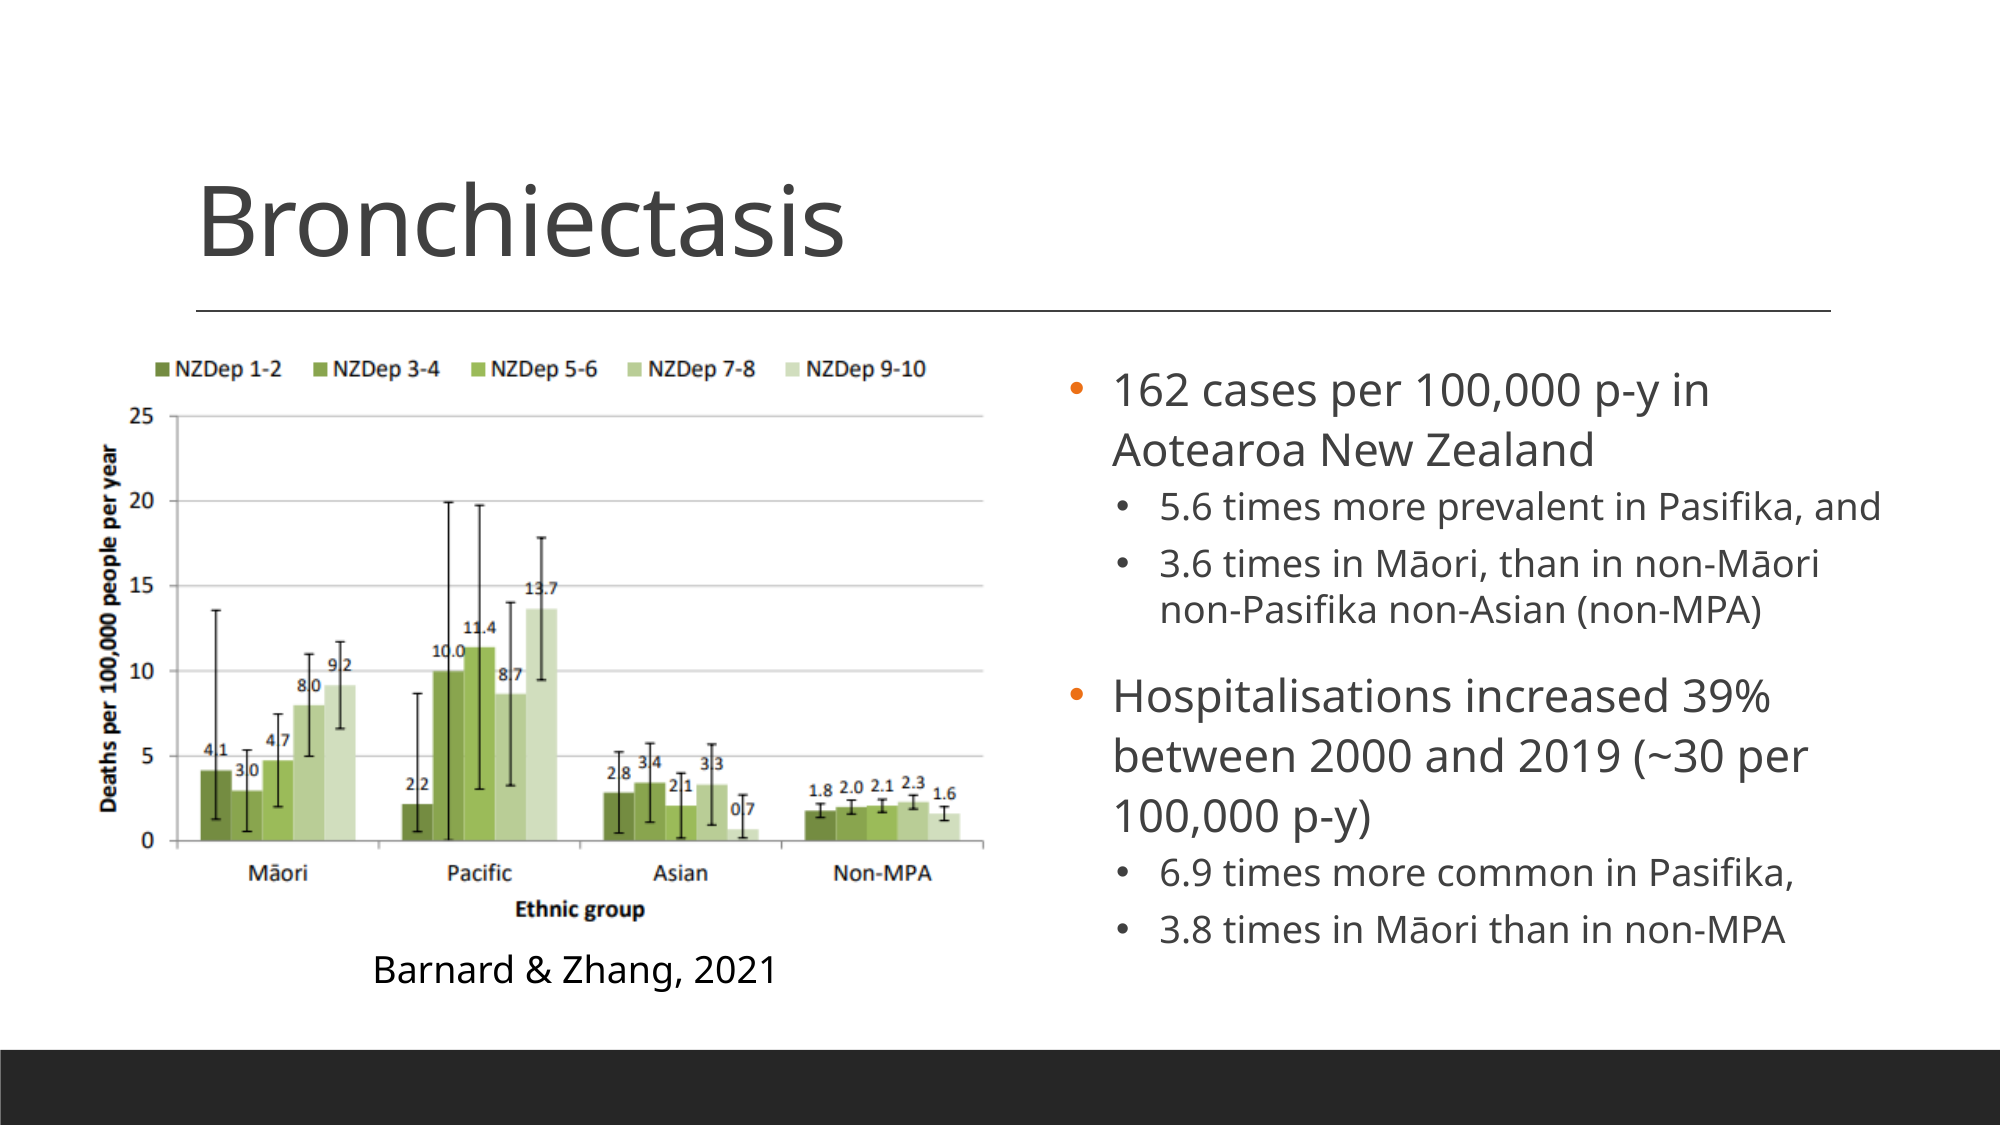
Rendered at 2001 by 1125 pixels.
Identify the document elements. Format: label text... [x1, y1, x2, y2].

list 162 cases per 100,000 p-y in Aotearoa New Zealand 5.6 times more prevalent in Pasifika, and 3.6 times in Māori, than in non-Māori non-Pasifika non-Asian (non-MPA) Hospitalisations increased 39% between 2000 and 2019 (~30 per 100,000 p-y) 6.9 times more common in Pasifika, 3.8 times in Māori than in non-MPA [1068, 347, 1910, 963]
title Bronchiectasis [180, 47, 1830, 285]
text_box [90, 347, 1001, 1000]
